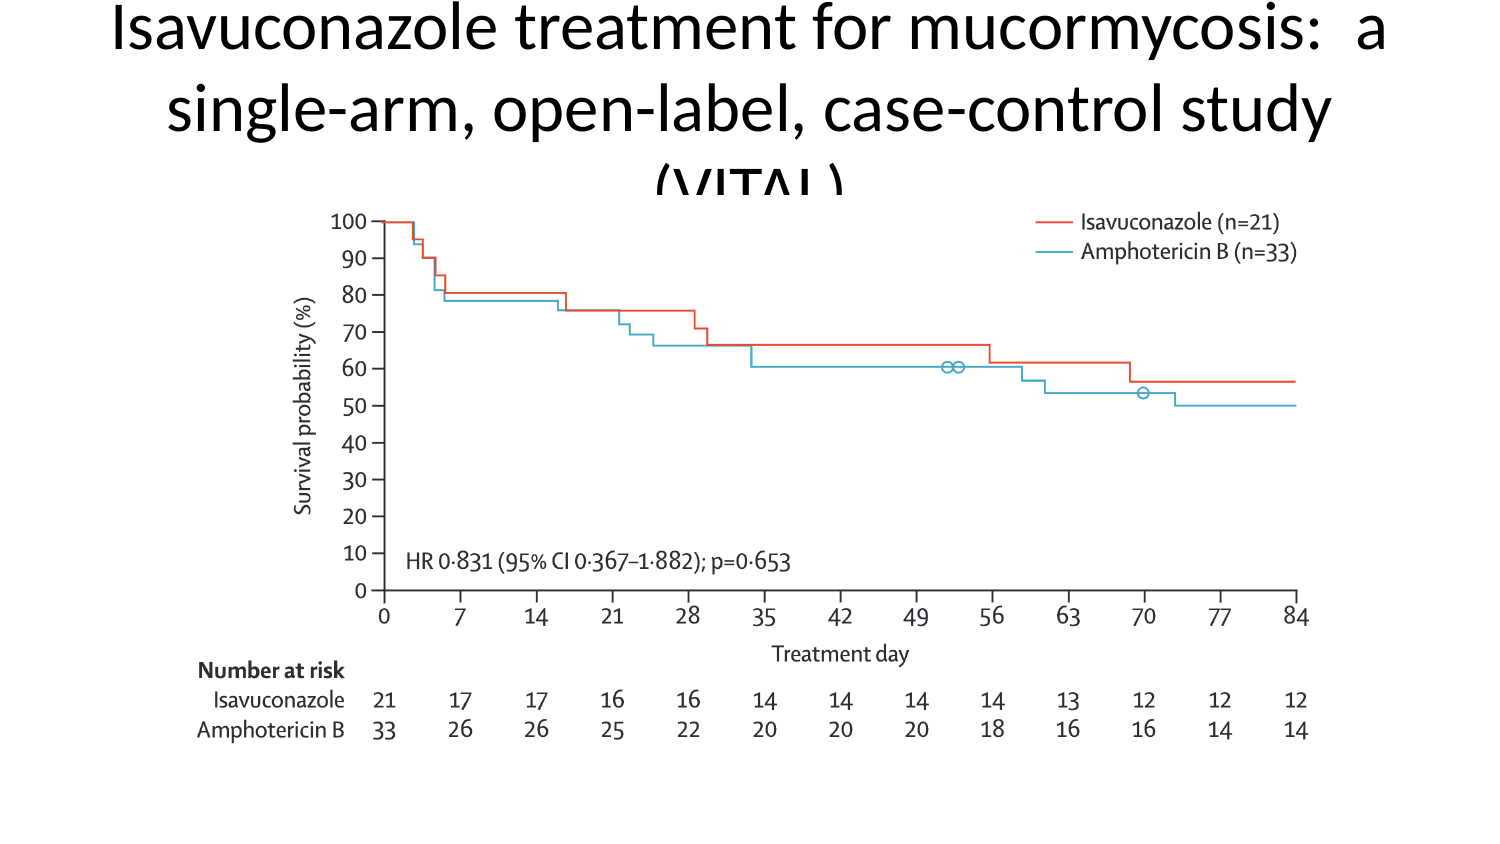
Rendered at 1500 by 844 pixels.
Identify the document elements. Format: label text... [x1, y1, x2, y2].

picture [178, 195, 1324, 753]
title Isavuconazole treatment for mucormycosis: a single-arm, open-label, case-control study (VITAL) [75, 33, 1425, 175]
